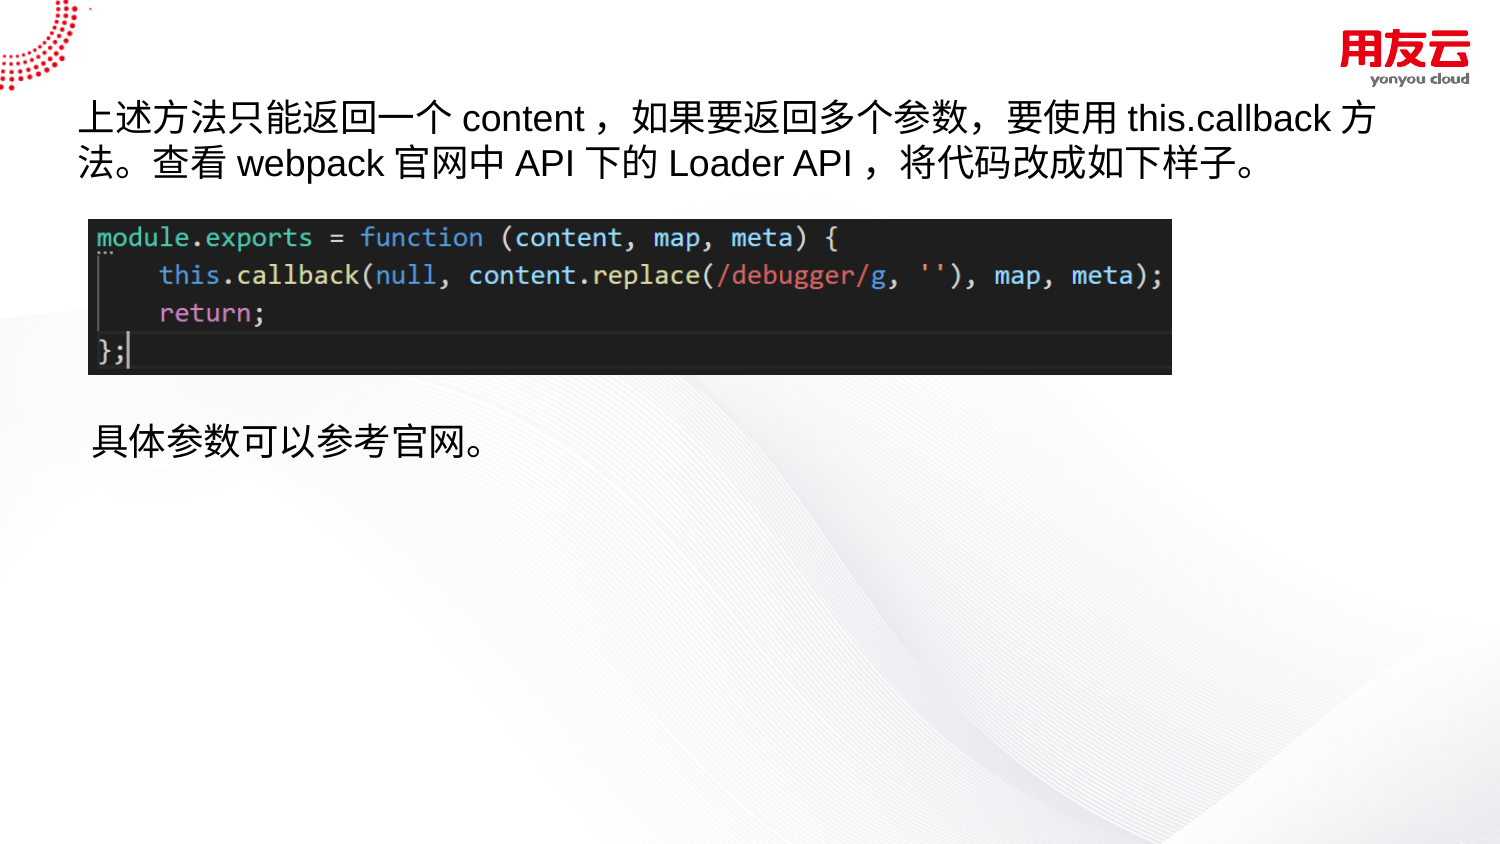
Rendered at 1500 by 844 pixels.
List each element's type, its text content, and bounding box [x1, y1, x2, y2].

picture [0, 0, 1500, 844]
text_box 具体参数可以参考官网。 [76, 410, 1471, 470]
text_box 上述方法只能返回一个content，如果要返回多个参数，要使用this.callback方法。查看webpack官网中API下的Loader API，将代码改成如下样子。 [63, 86, 1458, 192]
